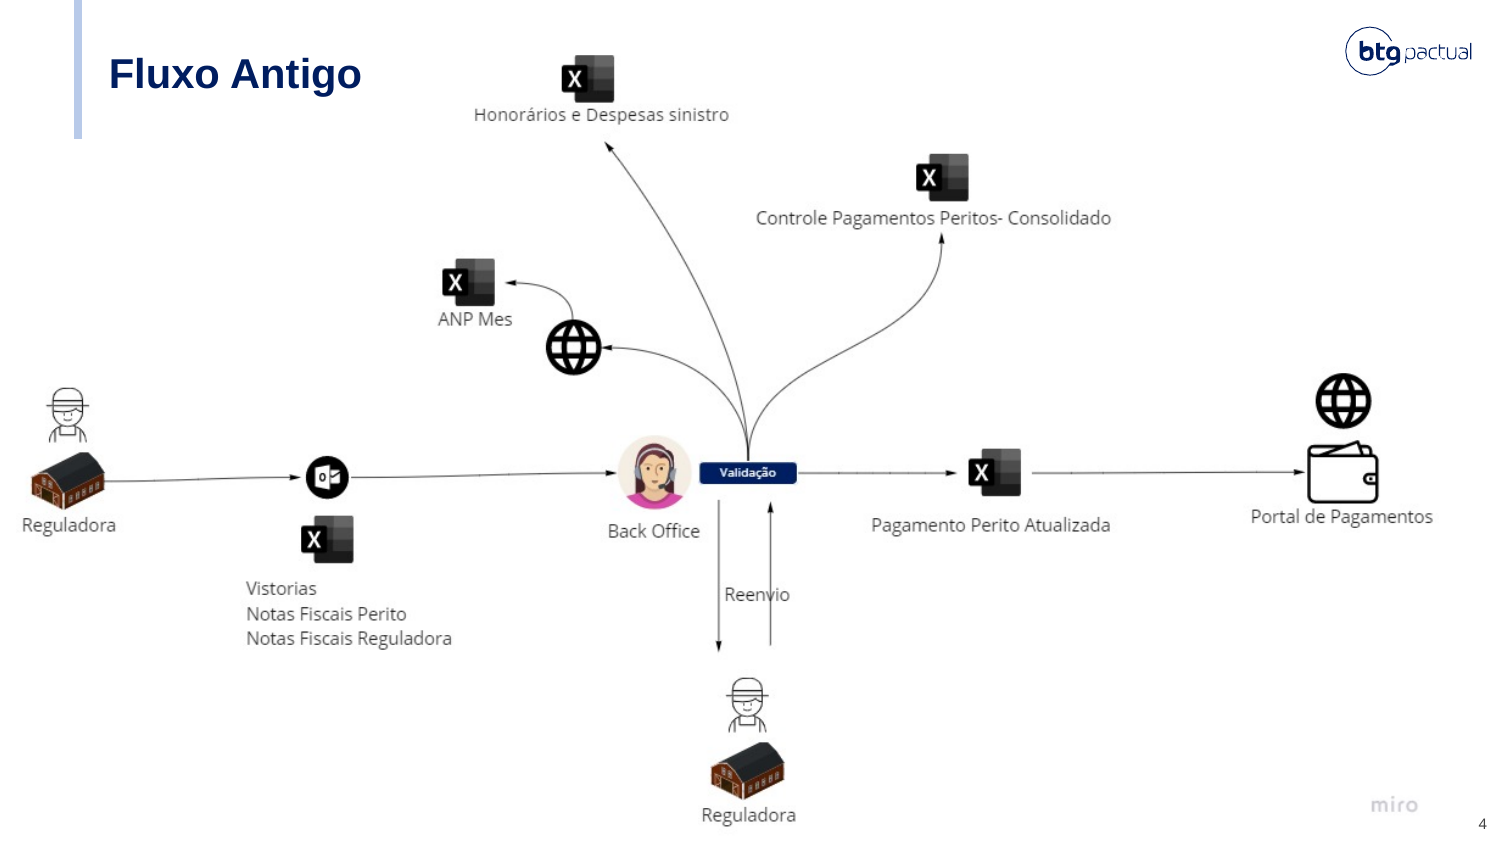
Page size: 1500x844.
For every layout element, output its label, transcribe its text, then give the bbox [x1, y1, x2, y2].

picture [0, 26, 1452, 844]
text_box 4 [1472, 810, 1494, 835]
text_box [1458, 47, 1468, 60]
